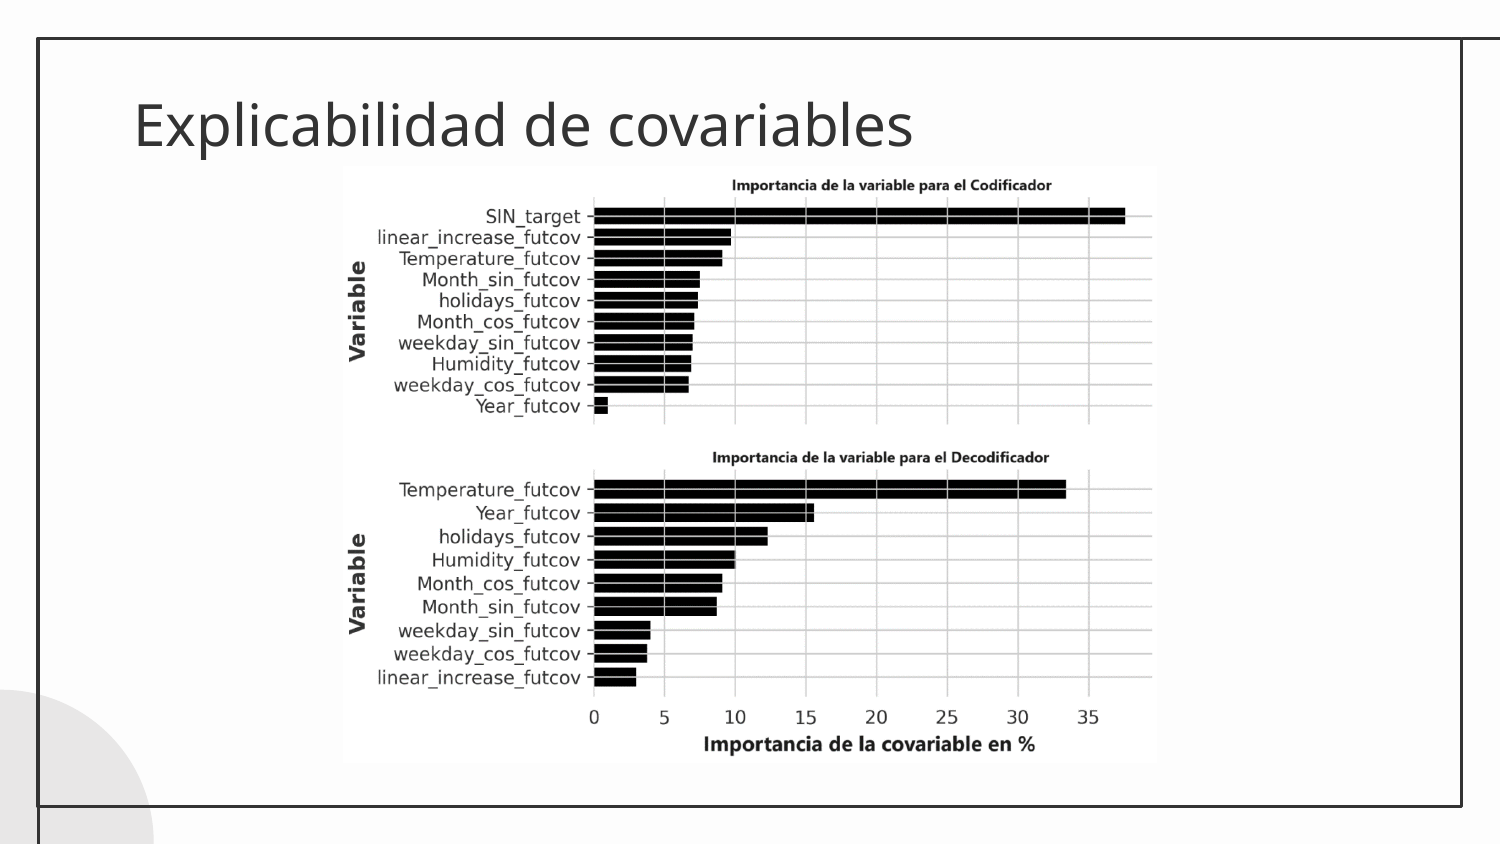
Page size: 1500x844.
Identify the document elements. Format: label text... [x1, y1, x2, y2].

picture [343, 166, 1157, 763]
title Explicabilidad de covariables [118, 72, 1384, 167]
